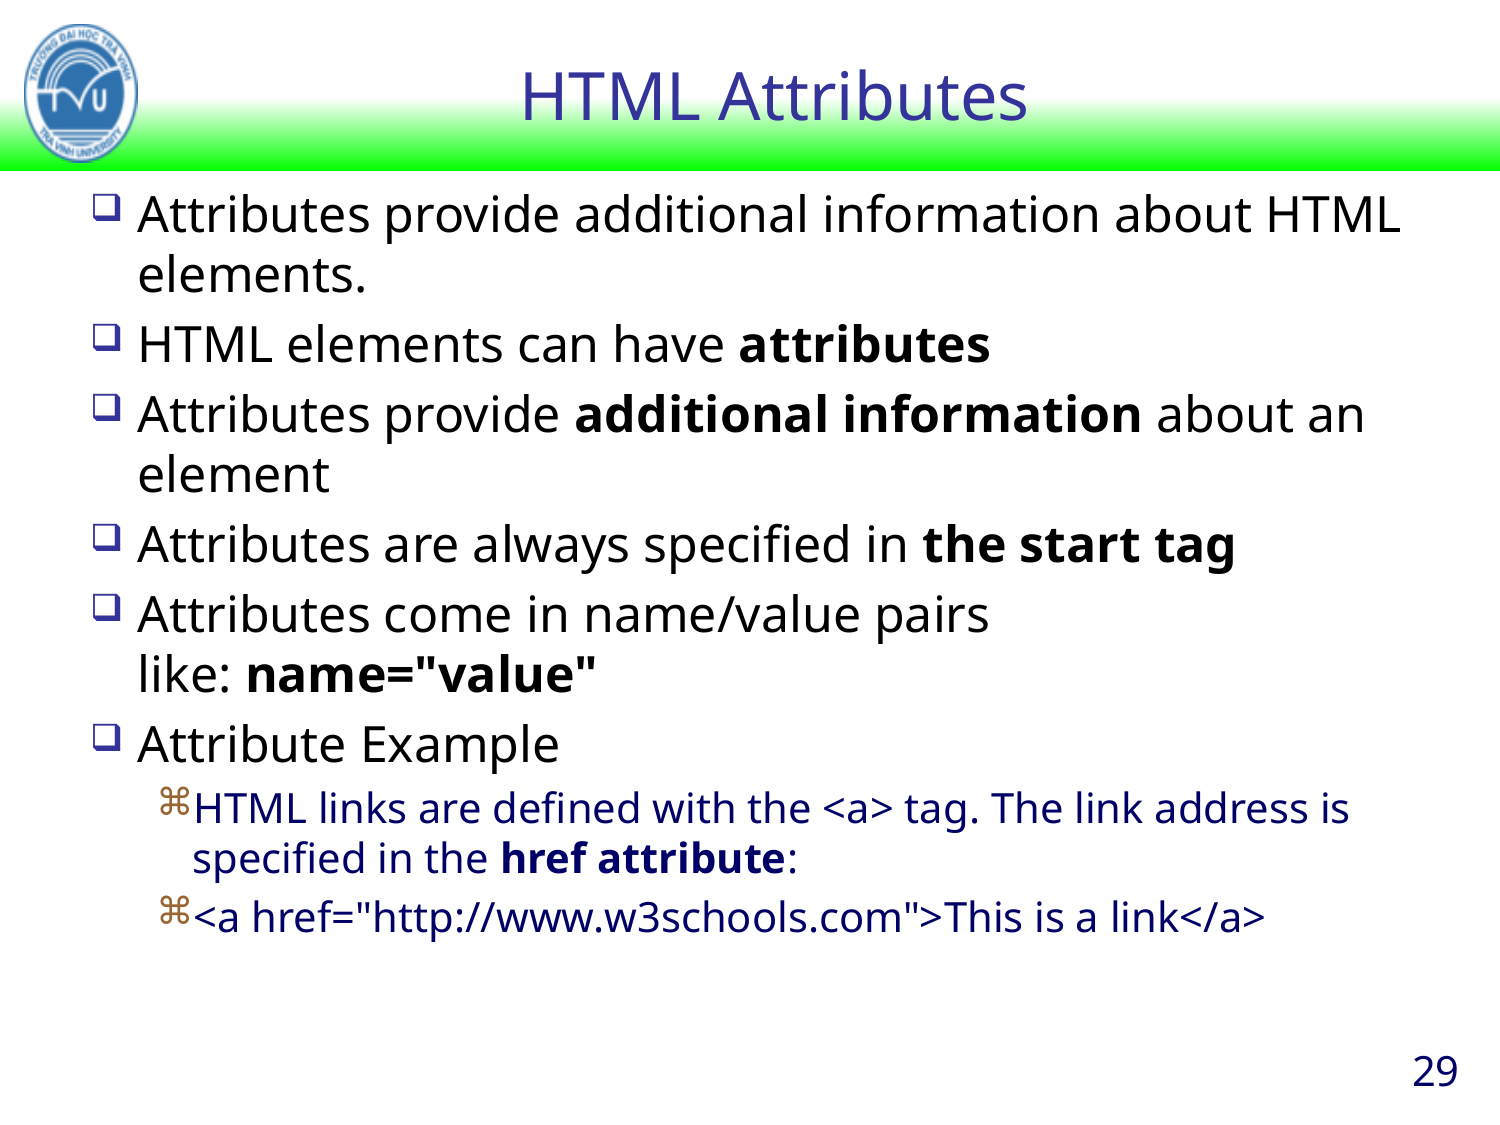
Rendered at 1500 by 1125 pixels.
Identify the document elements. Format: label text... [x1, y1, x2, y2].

title HTML Attributes [74, 24, 1476, 163]
slide_number 29 [1312, 1037, 1476, 1101]
picture [24, 24, 74, 163]
list Attributes provide additional information about HTML elements. HTML elements can have attributes Attributes provide additional information about an element Attributes are always specified in the start tag Attributes come in name/value pairs like: name="value" Attribute Example HTML links are defined with the <a> tag. The link address is specified in the href attribute: <a href="http://www.w3schools.com">This is a link</a> [74, 174, 1476, 1051]
